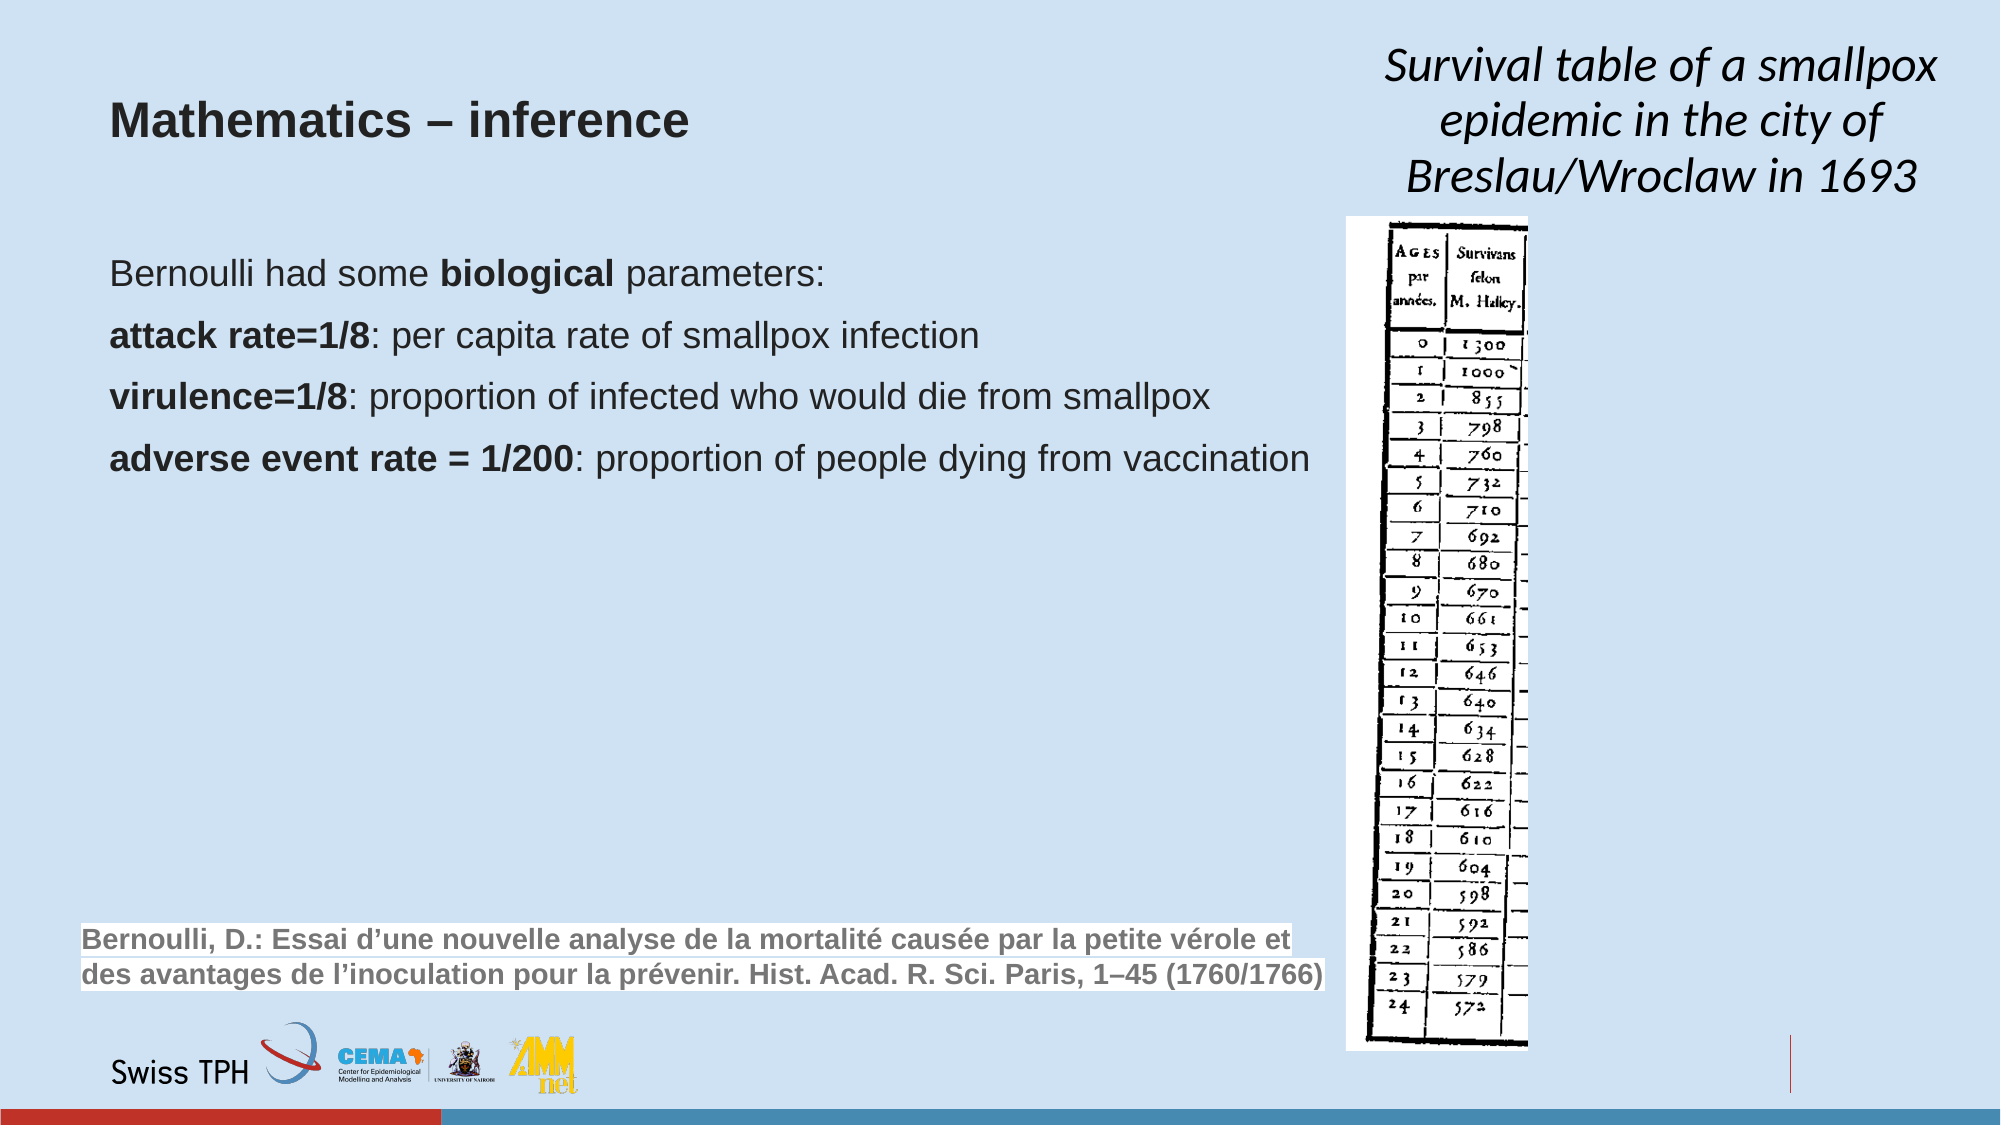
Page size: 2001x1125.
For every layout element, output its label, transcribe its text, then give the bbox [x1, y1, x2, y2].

text_box Survival table of a smallpox epidemic in the city of Breslau/Wroclaw in 1693 [1362, 26, 1961, 216]
picture [502, 1024, 584, 1107]
picture [112, 1022, 495, 1089]
list Bernoulli had some biological parameters: attack rate=1/8: per capita rate of smallpox infection virulence=1/8: proportion of infected who would die from smallpox adverse event rate = 1/200: proportion of people dying from vaccination [109, 239, 1340, 702]
title Mathematics – inference [109, 60, 1362, 183]
picture [1345, 215, 1529, 1051]
text_box Bernoulli, D.: Essai d’une nouvelle analyse de la mortalité causée par la petite vérole et des avantages de l’inoculation pour la prévenir. Hist. Acad. R. Sci. Paris, 1–45 (1760/1766) [61, 900, 1340, 1011]
